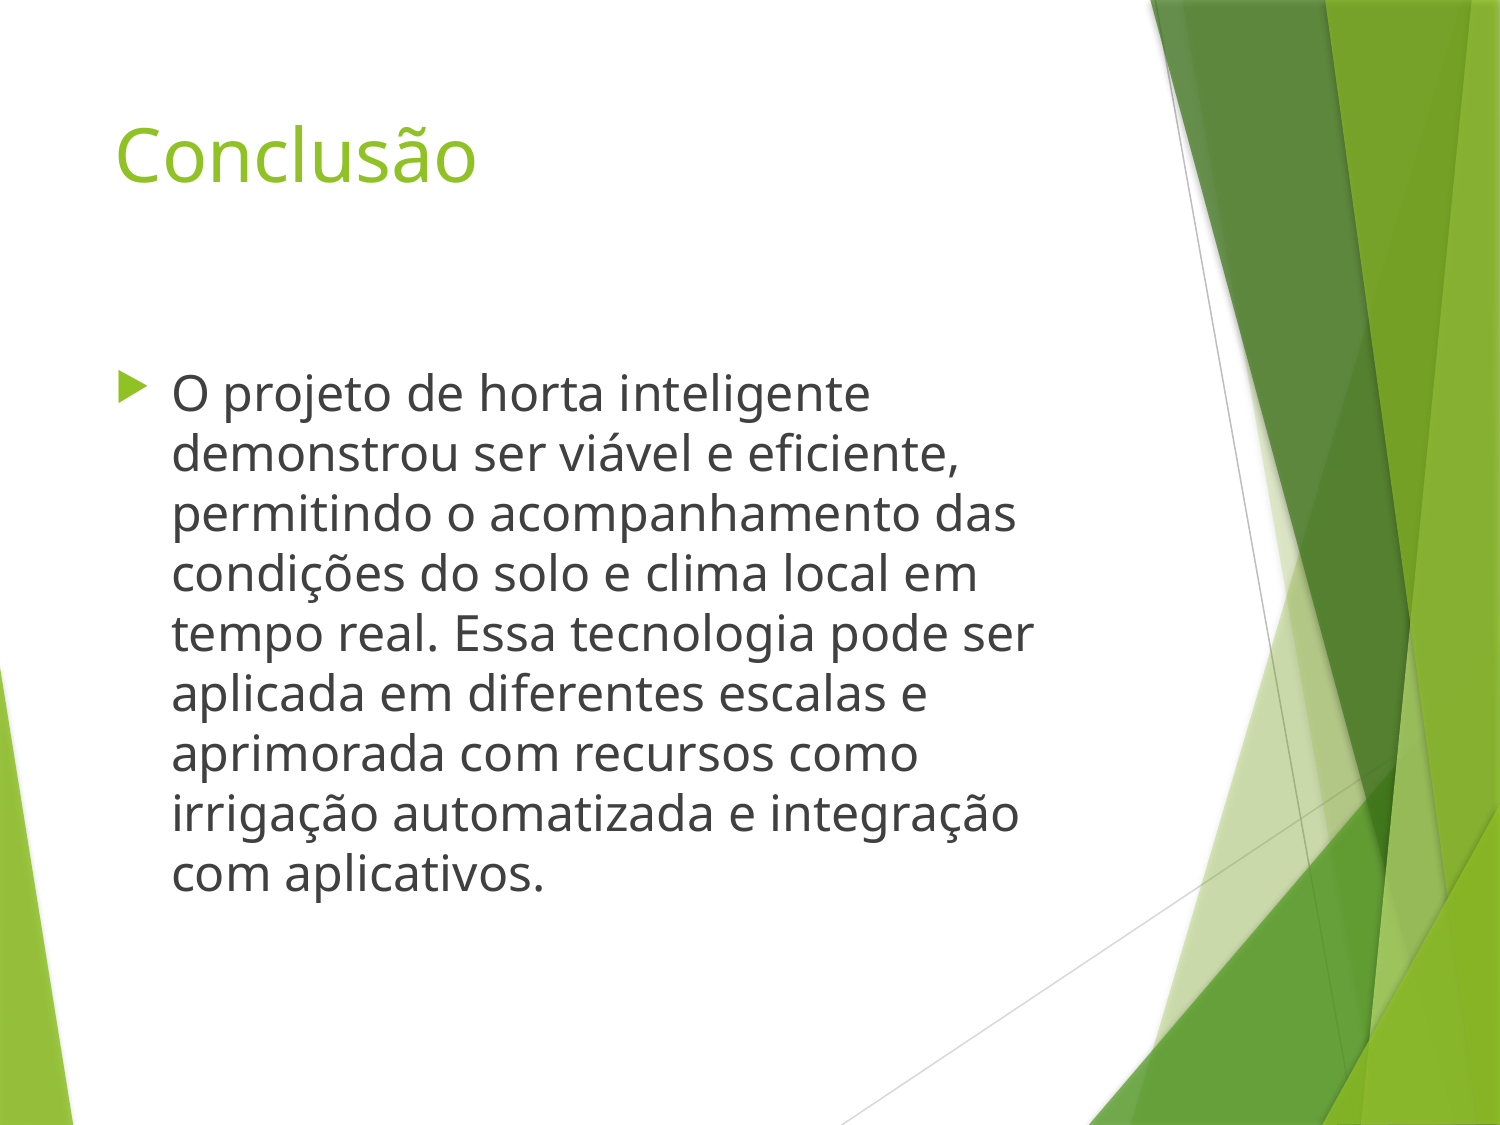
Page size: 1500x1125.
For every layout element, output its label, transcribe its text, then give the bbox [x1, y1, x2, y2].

title Conclusão [99, 99, 1142, 317]
list O projeto de horta inteligente demonstrou ser viável e eficiente, permitindo o acompanhamento das condições do solo e clima local em tempo real. Essa tecnologia pode ser aplicada em diferentes escalas e aprimorada com recursos como irrigação automatizada e integração com aplicativos. [99, 354, 1142, 991]
